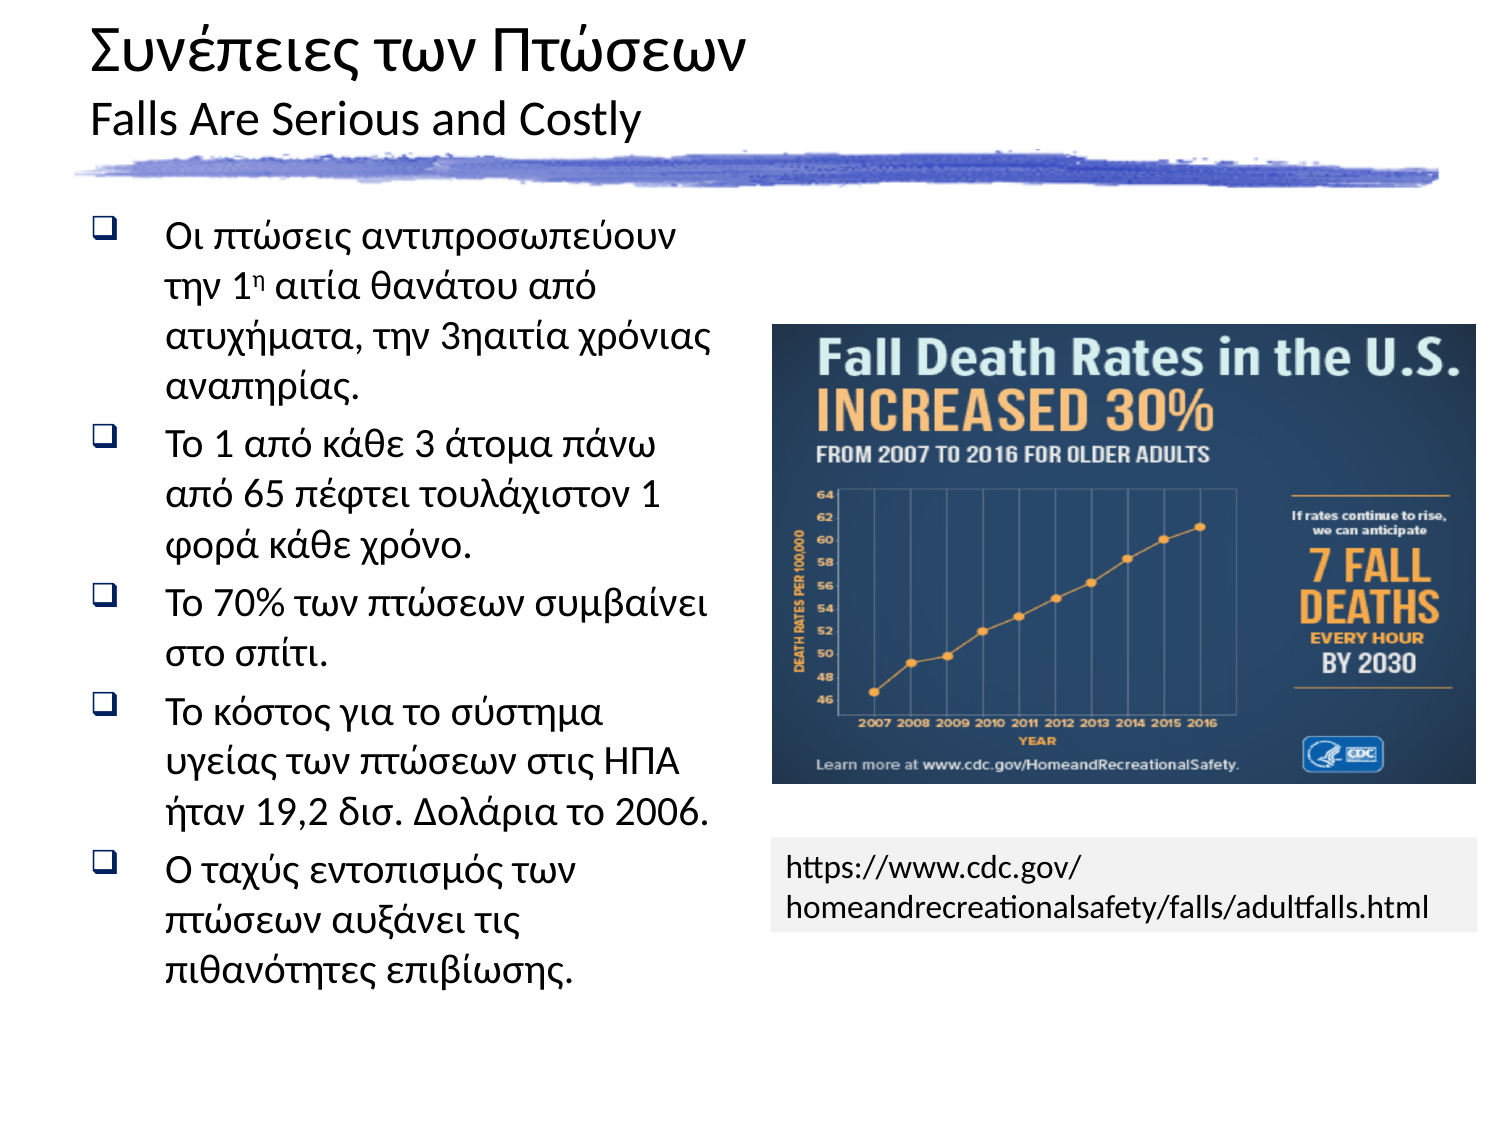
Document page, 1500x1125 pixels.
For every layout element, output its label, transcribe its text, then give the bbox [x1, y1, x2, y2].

picture [62, 149, 1450, 197]
title Συνέπειες των Πτώσεων Falls Are Serious and Costly [75, 12, 1425, 138]
text_box https://www.cdc.gov/homeandrecreationalsafety/falls/adultfalls.html [770, 837, 1478, 933]
list Οι πτώσεις αντιπροσωπεύουν την 1η αιτία θανάτου από ατυχήματα, την 3ηαιτία χρόνιας αναπηρίας. Το 1 από κάθε 3 άτομα πάνω από 65 πέφτει τουλάχιστον 1 φορά κάθε χρόνο. Το 70% των πτώσεων συμβαίνει στο σπίτι. Το κόστος για το σύστημα υγείας των πτώσεων στις ΗΠΑ ήταν 19,2 δισ. Δολάρια το 2006. Ο ταχύς εντοπισμός των πτώσεων αυξάνει τις πιθανότητες επιβίωσης. [75, 200, 738, 1100]
picture [772, 324, 1476, 784]
